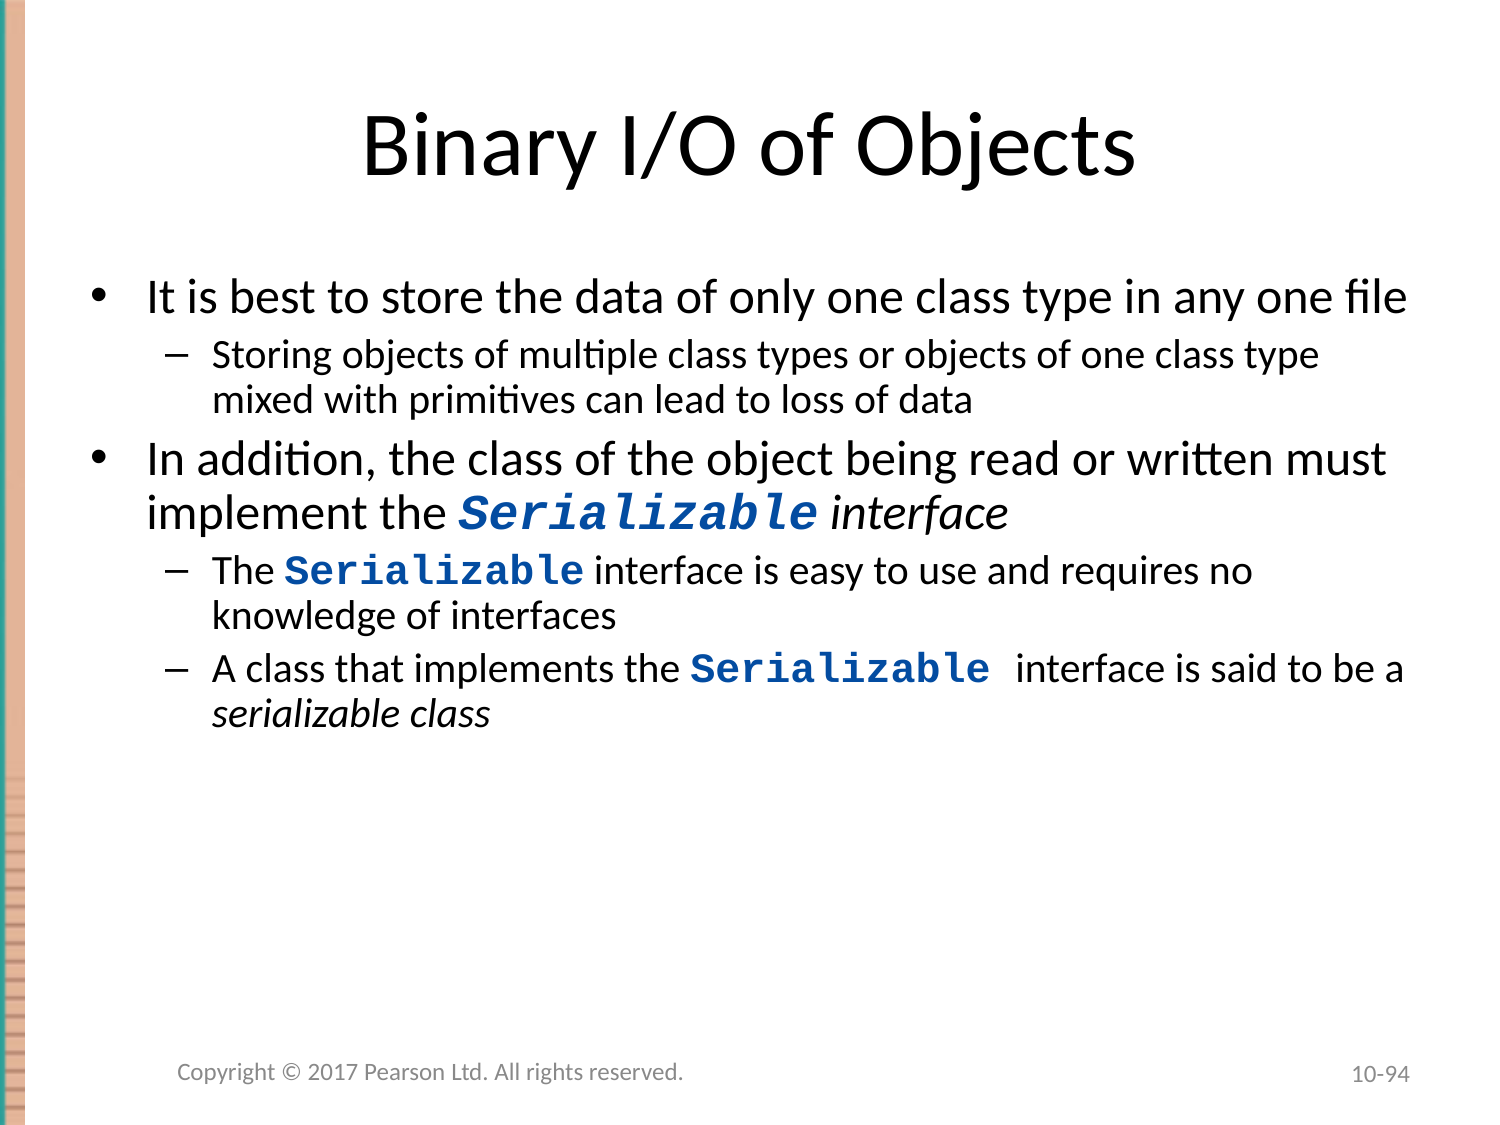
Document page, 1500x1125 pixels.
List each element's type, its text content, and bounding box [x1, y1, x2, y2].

list It is best to store the data of only one class type in any one file Storing objects of multiple class types or objects of one class type mixed with primitives can lead to loss of data In addition, the class of the object being read or written must implement the Serializable interface The Serializable interface is easy to use and requires no knowledge of interfaces A class that implements the Serializable interface is said to be a serializable class [75, 262, 1425, 1005]
title Binary I/O of Objects [75, 45, 1425, 233]
footer Copyright © 2017 Pearson Ltd. All rights reserved. [75, 1040, 788, 1100]
slide_number 10-94 [1074, 1042, 1425, 1103]
picture [0, 0, 25, 1125]
